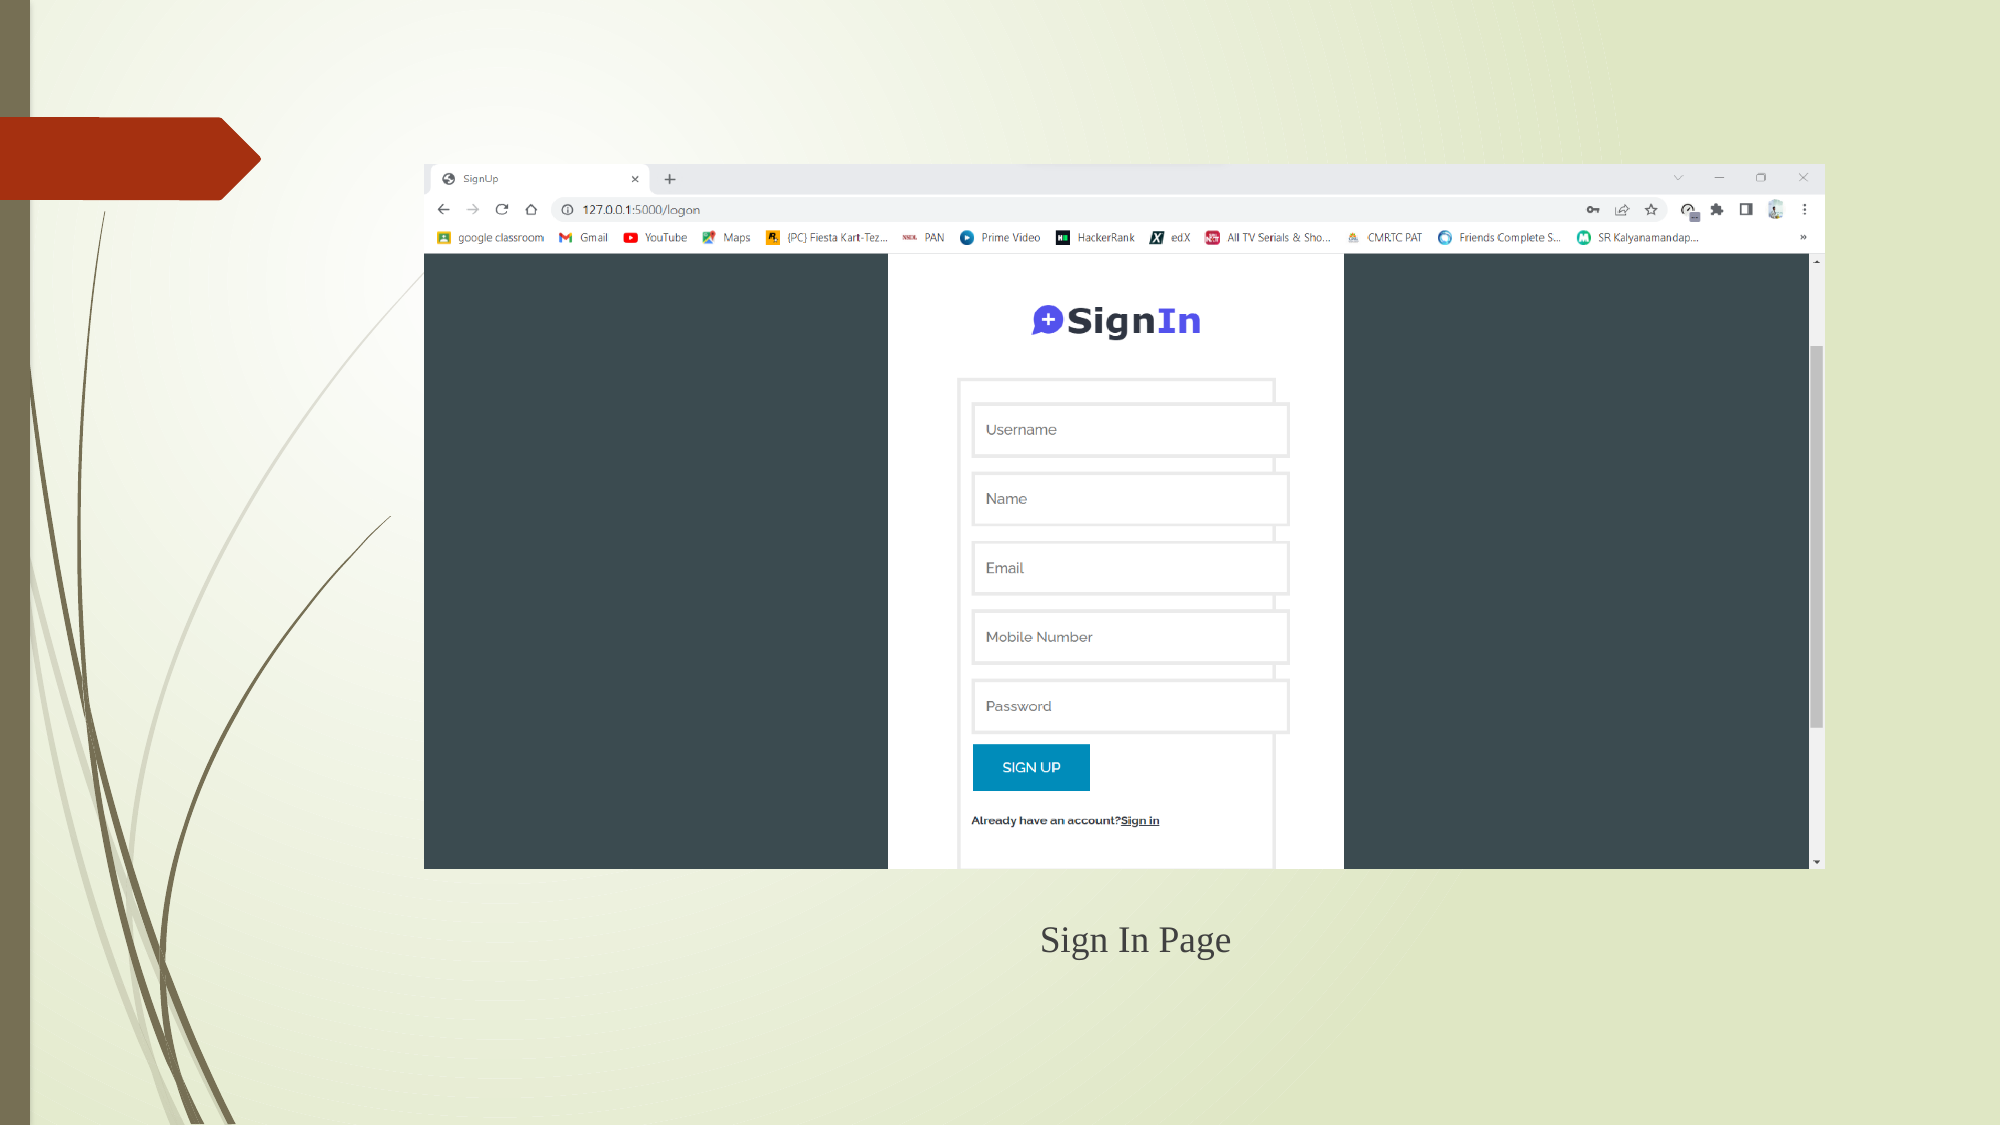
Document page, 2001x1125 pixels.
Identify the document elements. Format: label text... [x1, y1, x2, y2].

list Sign In Page [424, 116, 1888, 970]
picture [424, 164, 1825, 870]
